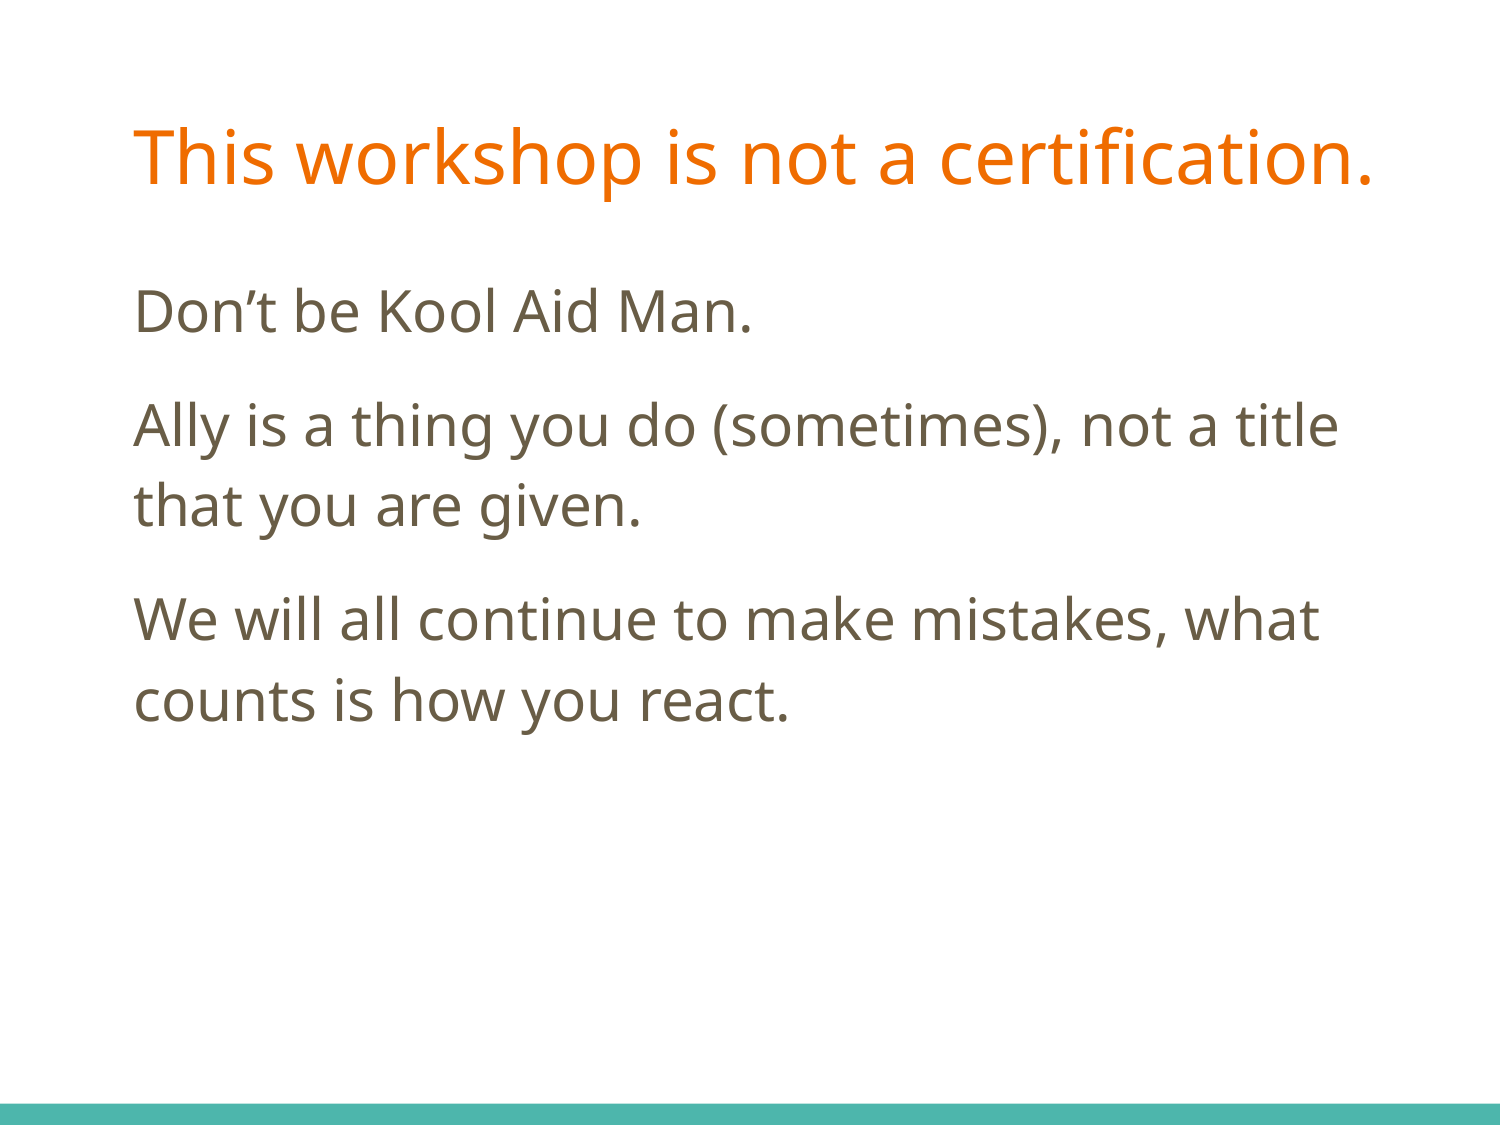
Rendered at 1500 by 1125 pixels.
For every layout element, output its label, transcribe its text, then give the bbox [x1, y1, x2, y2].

list Don’t be Kool Aid Man. Ally is a thing you do (sometimes), not a title that you are given. We will all continue to make mistakes, what counts is how you react. [113, 243, 1441, 902]
title This workshop is not a certification. [113, 89, 1500, 244]
